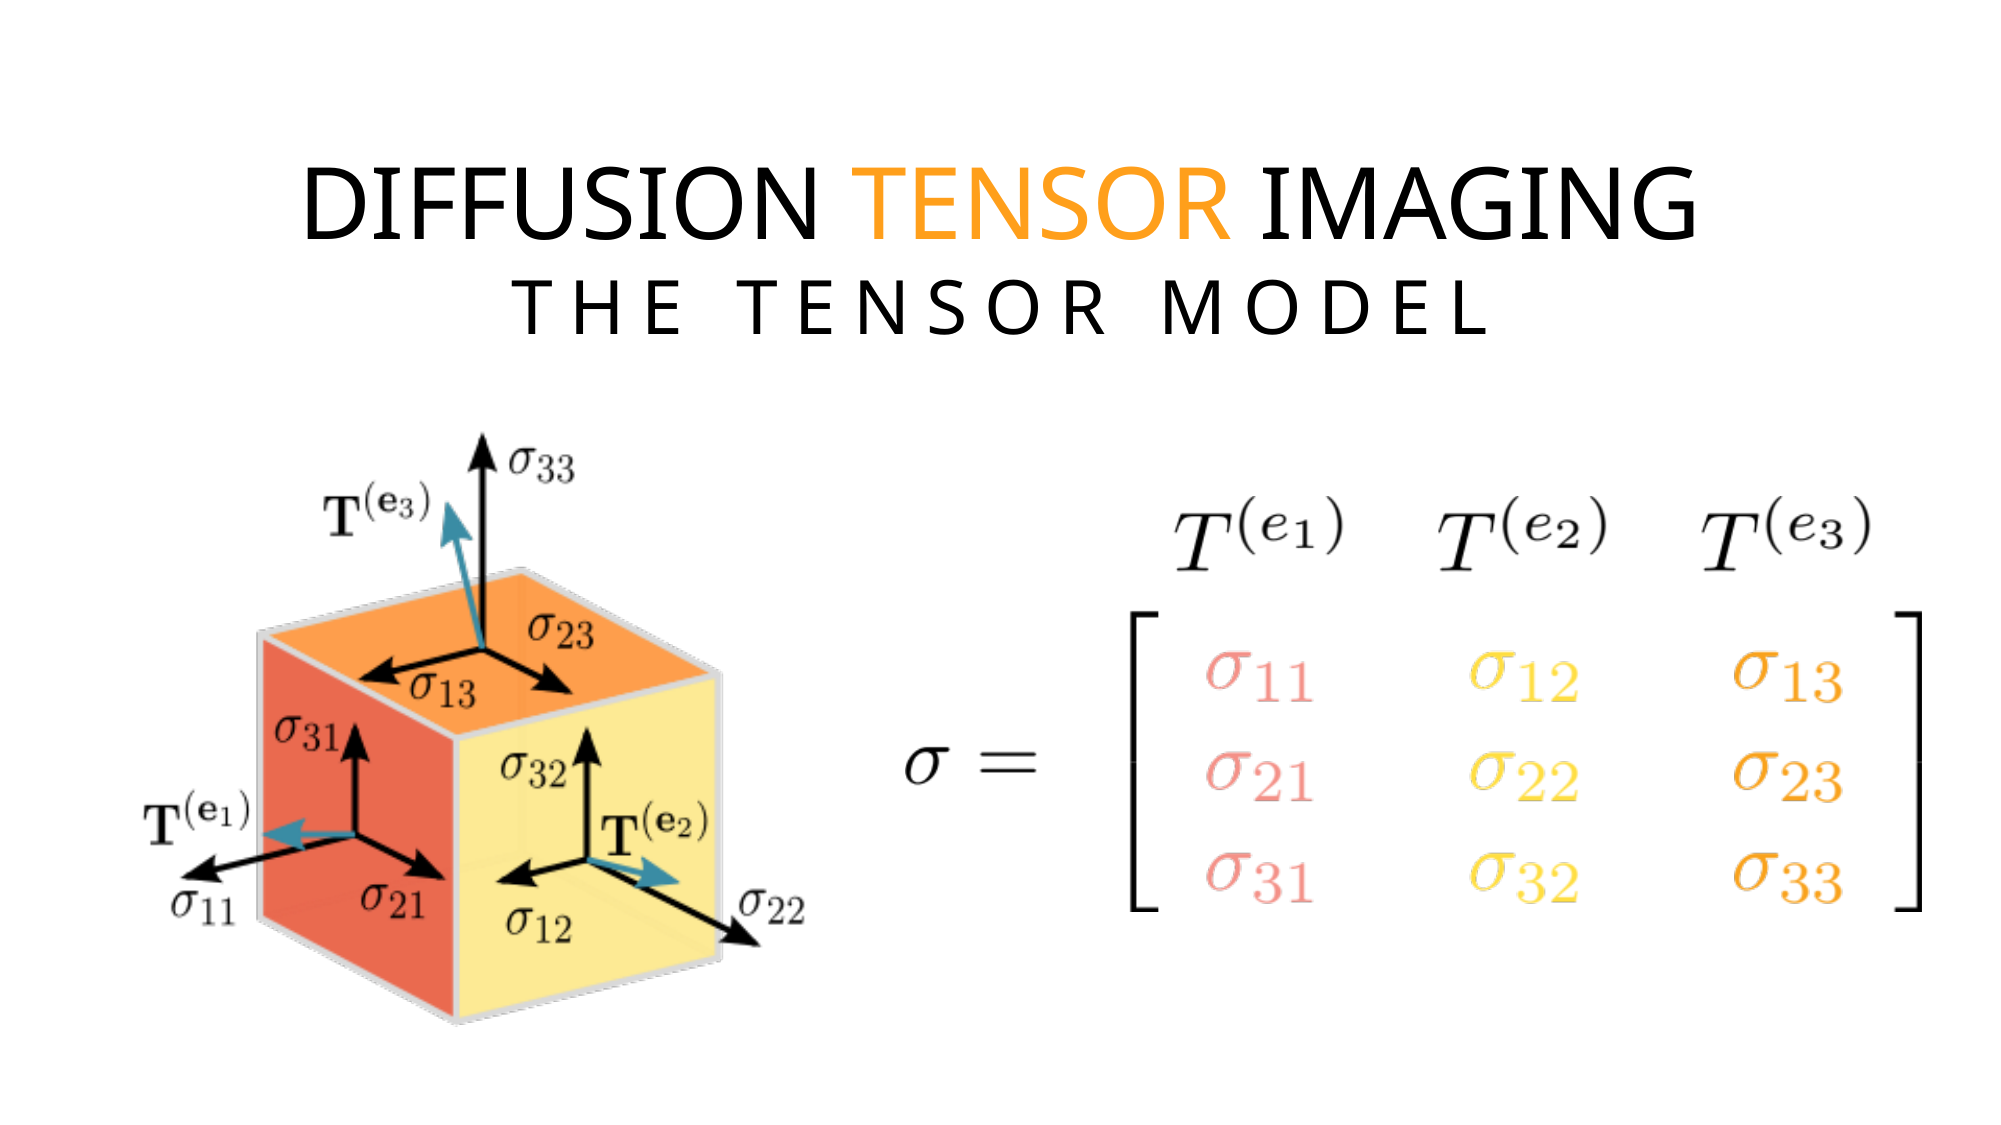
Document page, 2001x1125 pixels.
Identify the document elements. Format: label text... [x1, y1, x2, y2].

text_box DIFFUSION TENSOR IMAGING THE TENSOR MODEL [283, 131, 1717, 357]
picture [905, 496, 1922, 912]
picture [128, 403, 838, 1050]
